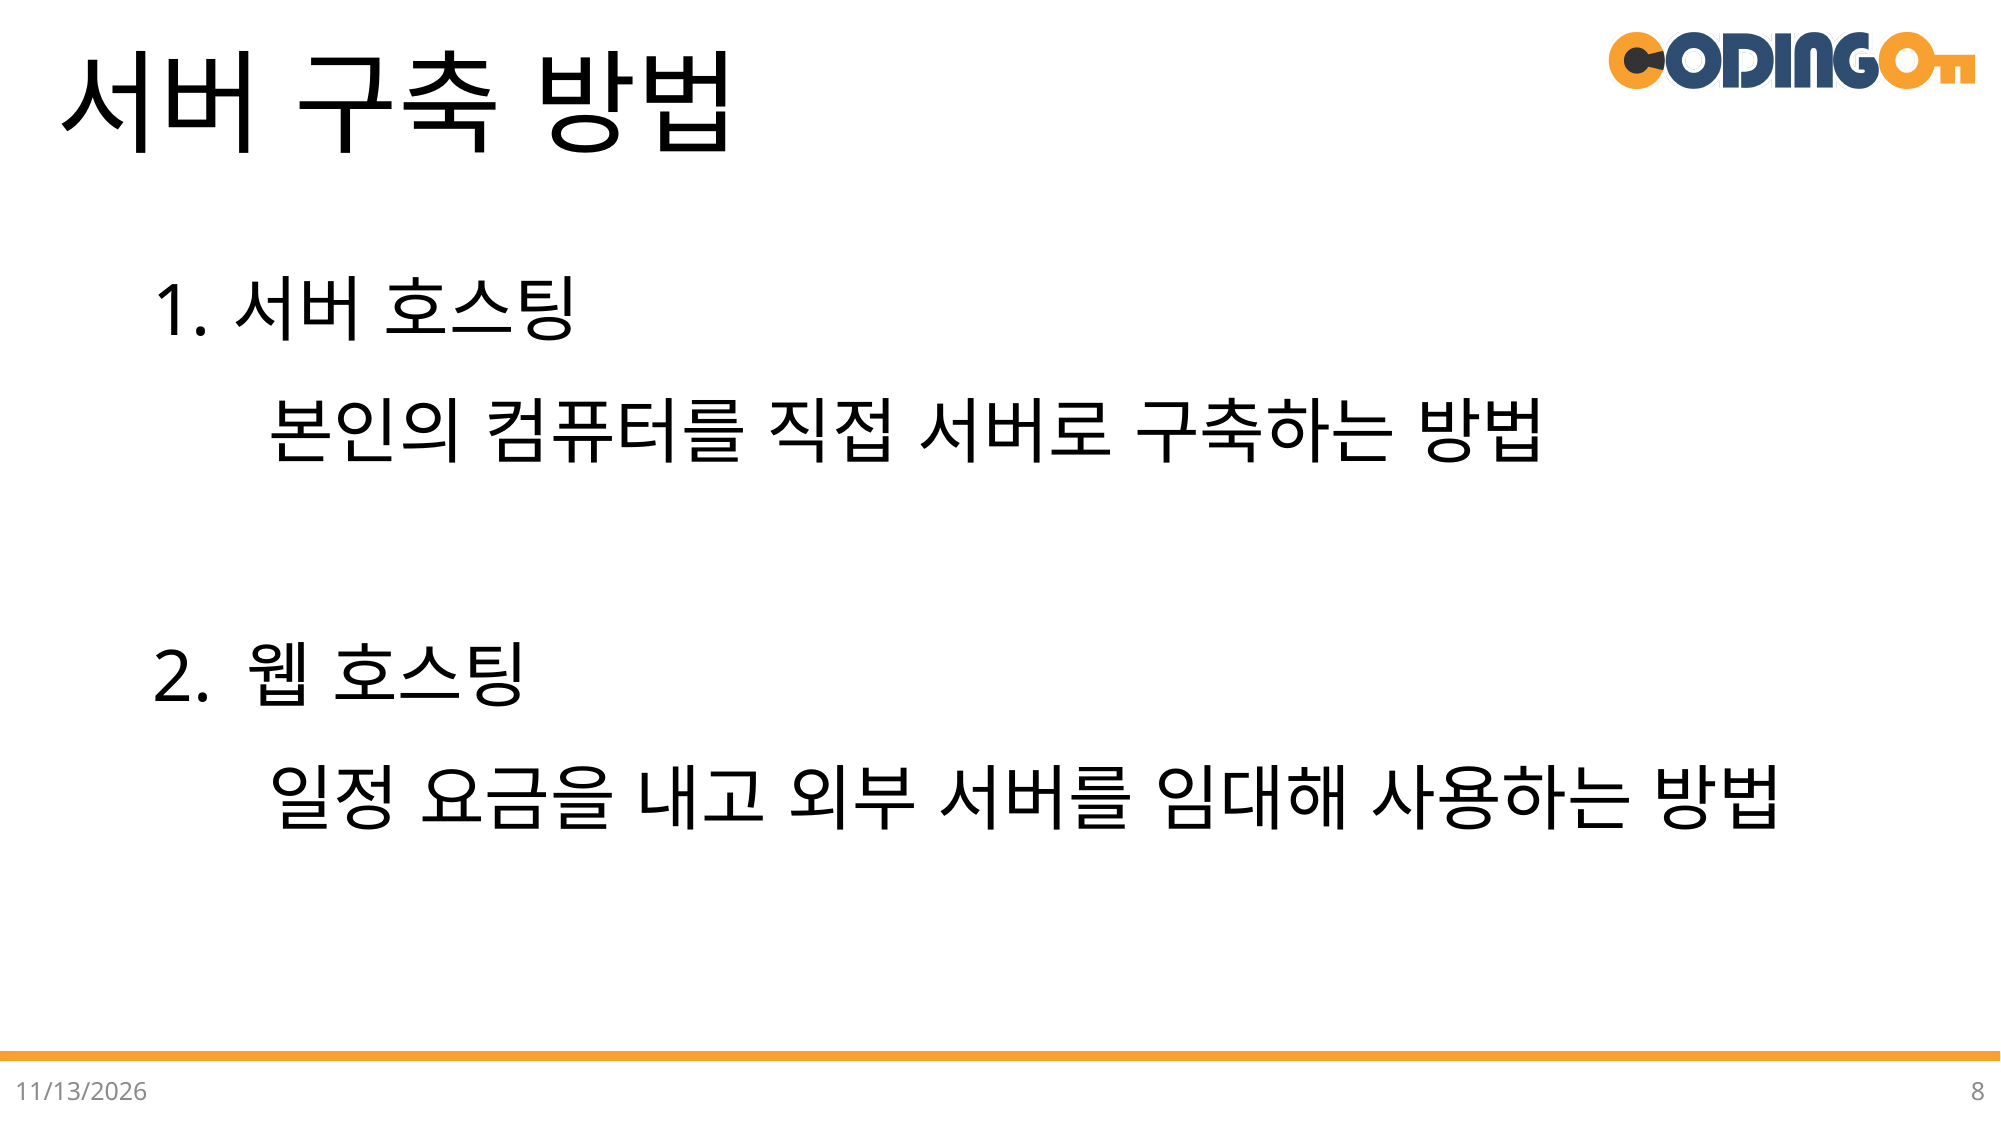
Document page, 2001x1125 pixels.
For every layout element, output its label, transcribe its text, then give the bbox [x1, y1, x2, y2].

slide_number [0, 1062, 450, 1123]
picture [1767, 22, 1981, 99]
list 서버 호스팅 본인의 컴퓨터를 직접 서버로 구축하는 방법 2. 웹 호스팅 일정 요금을 내고 외부 서버를 임대해 사용하는 방법 [137, 239, 1863, 920]
slide_number 8 [1550, 1062, 2000, 1123]
title 서버 구축 방법 [41, 0, 1767, 218]
